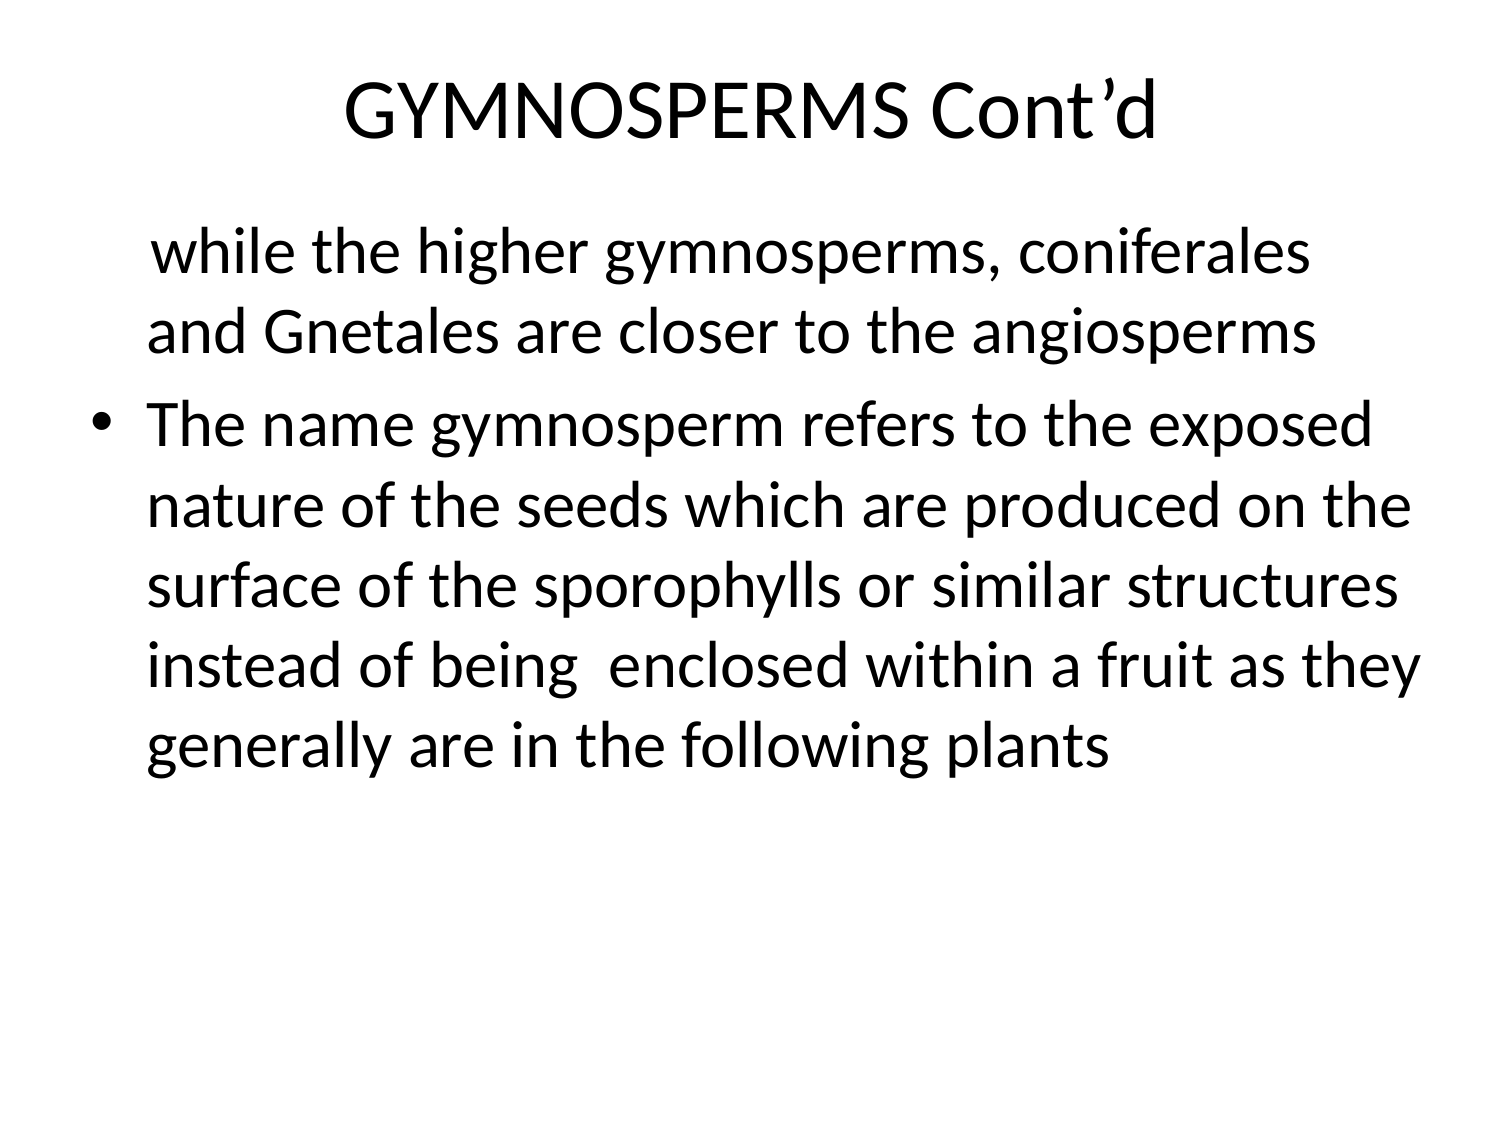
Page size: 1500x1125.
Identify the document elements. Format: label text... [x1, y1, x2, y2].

list while the higher gymnosperms, coniferales and Gnetales are closer to the angiosperms The name gymnosperm refers to the exposed nature of the seeds which are produced on the surface of the sporophylls or similar structures instead of being enclosed within a fruit as they generally are in the following plants [75, 199, 1442, 1032]
title GYMNOSPERMS Cont’d [75, 45, 1430, 164]
